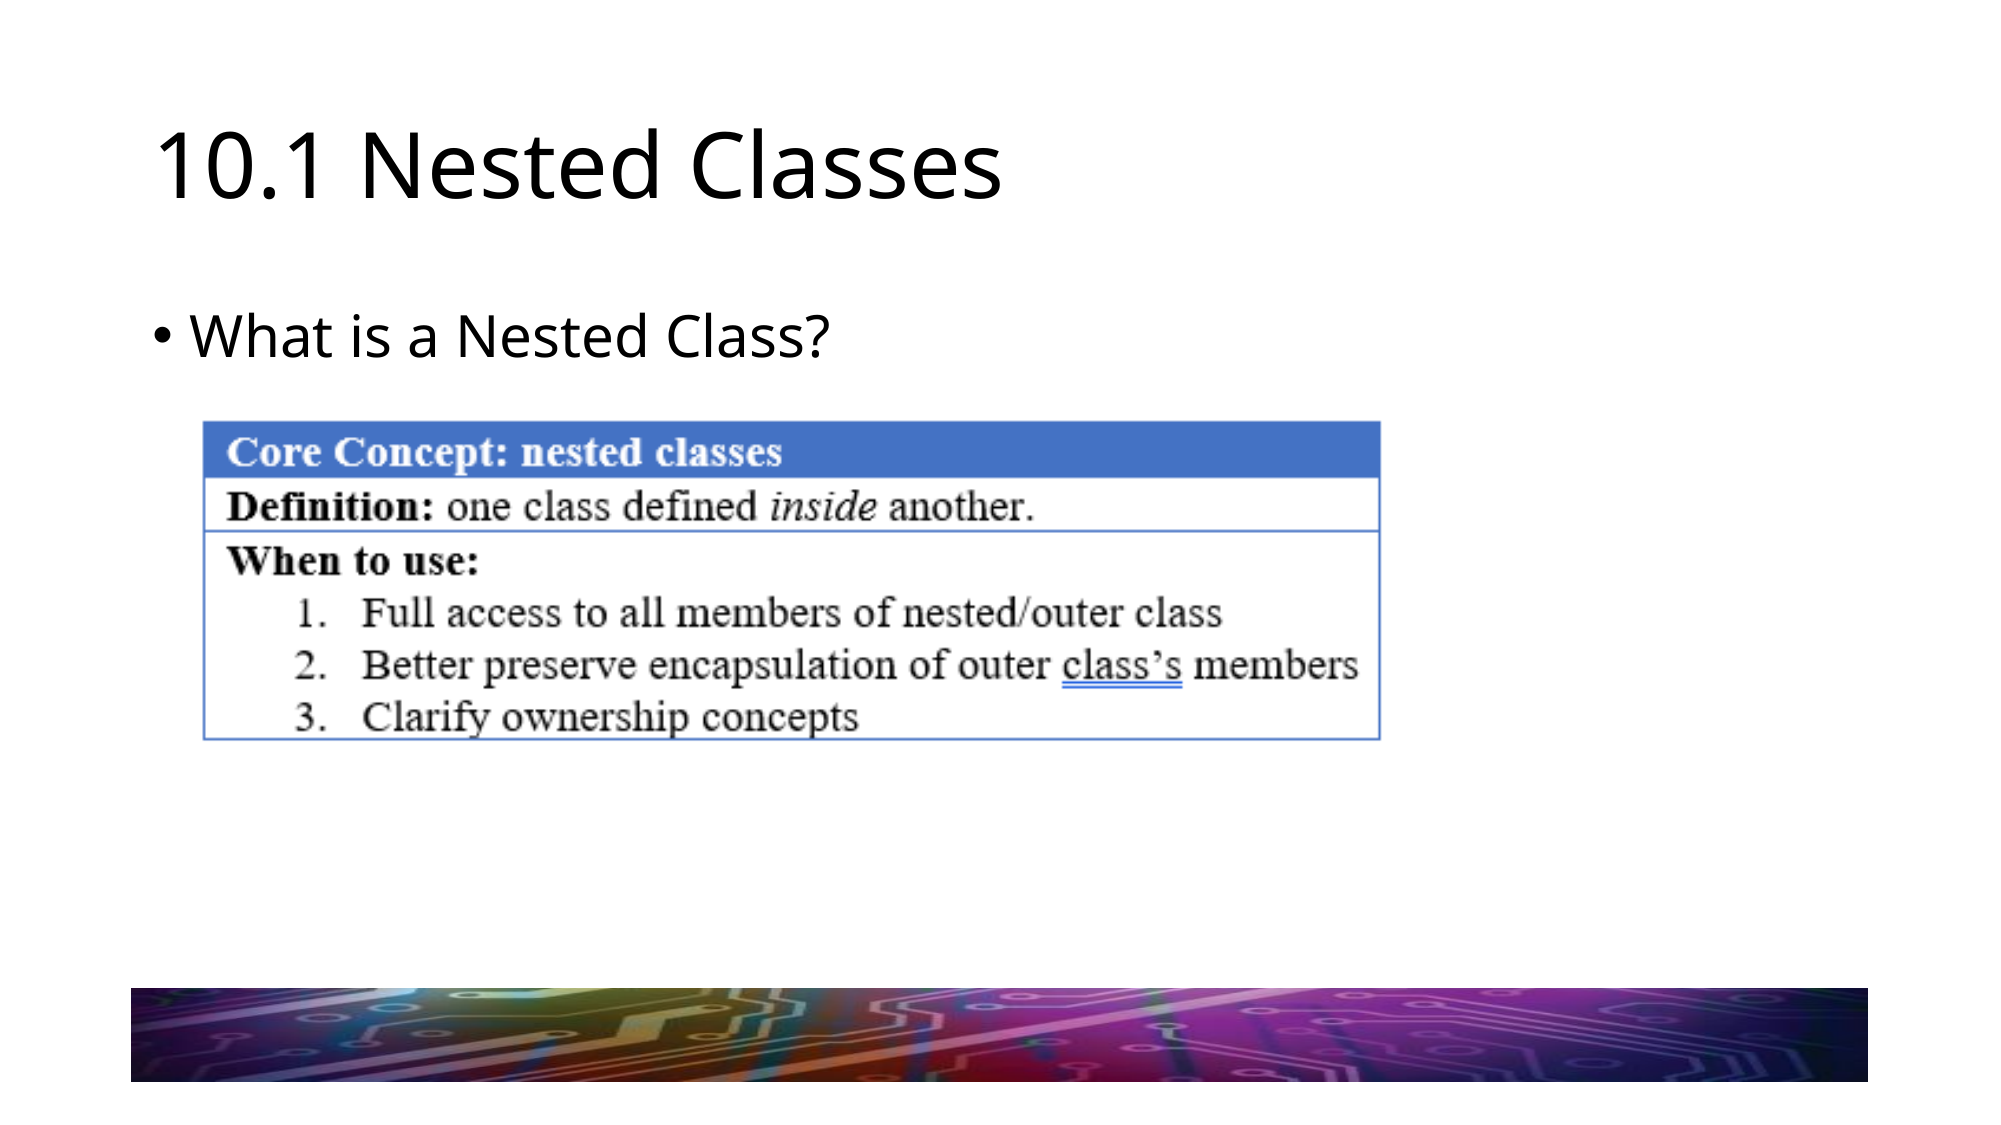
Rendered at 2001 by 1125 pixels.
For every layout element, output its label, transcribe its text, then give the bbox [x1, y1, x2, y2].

picture [131, 988, 1869, 1083]
picture [154, 384, 1432, 761]
list What is a Nested Class? [137, 299, 1854, 960]
title 10.1 Nested Classes [137, 59, 1863, 278]
